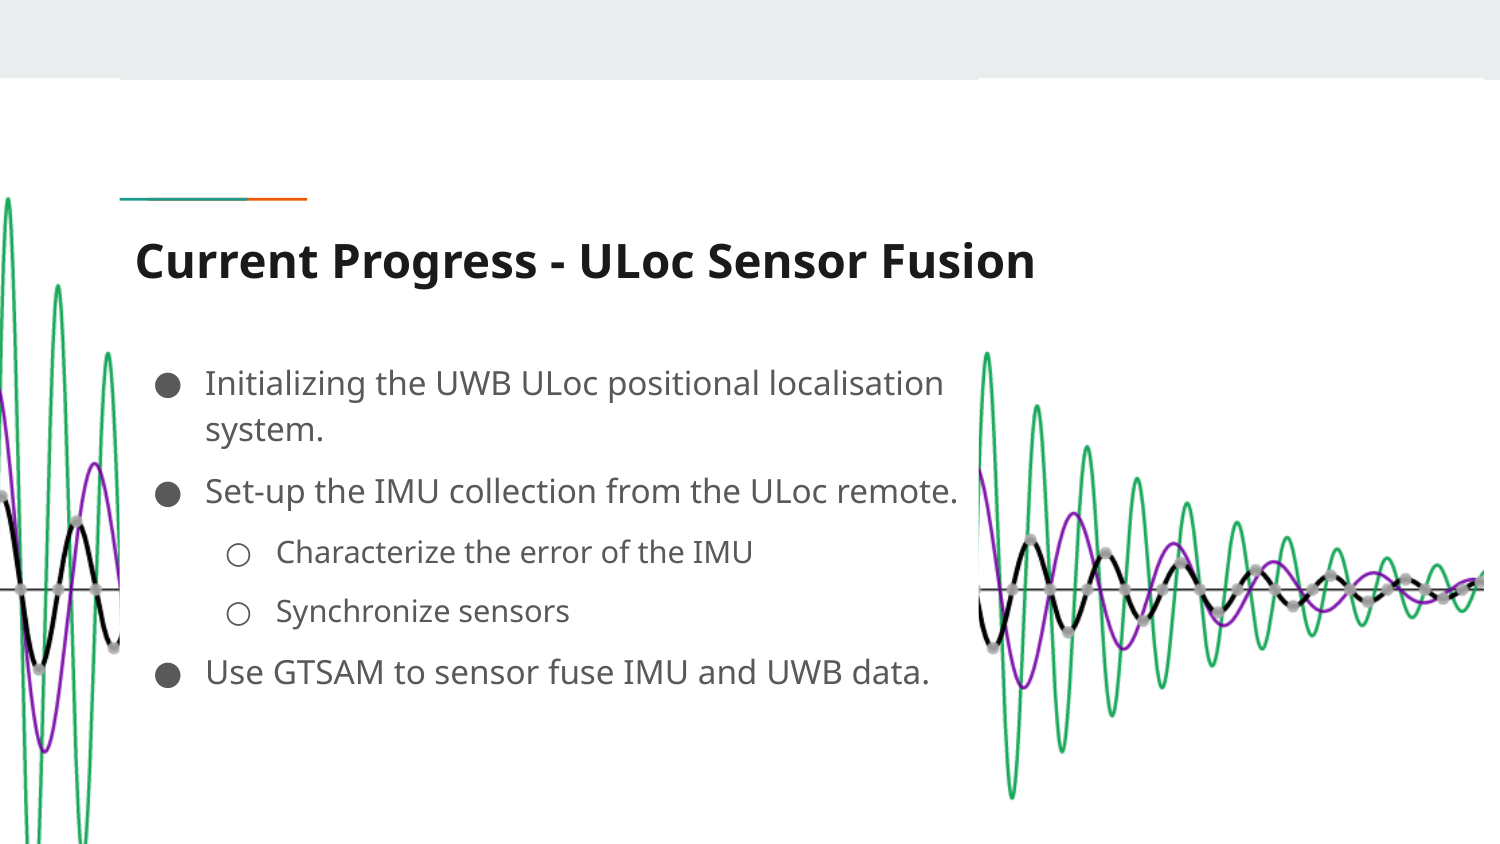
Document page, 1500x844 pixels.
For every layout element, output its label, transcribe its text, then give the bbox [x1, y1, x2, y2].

title Current Progress - ULoc Sensor Fusion [124, 216, 973, 305]
picture [978, 78, 1485, 844]
list Initializing the UWB ULoc positional localisation system. Set-up the IMU collection from the ULoc remote. Characterize the error of the IMU Synchronize sensors Use GTSAM to sensor fuse IMU and UWB data. [124, 341, 973, 771]
picture [0, 78, 120, 844]
